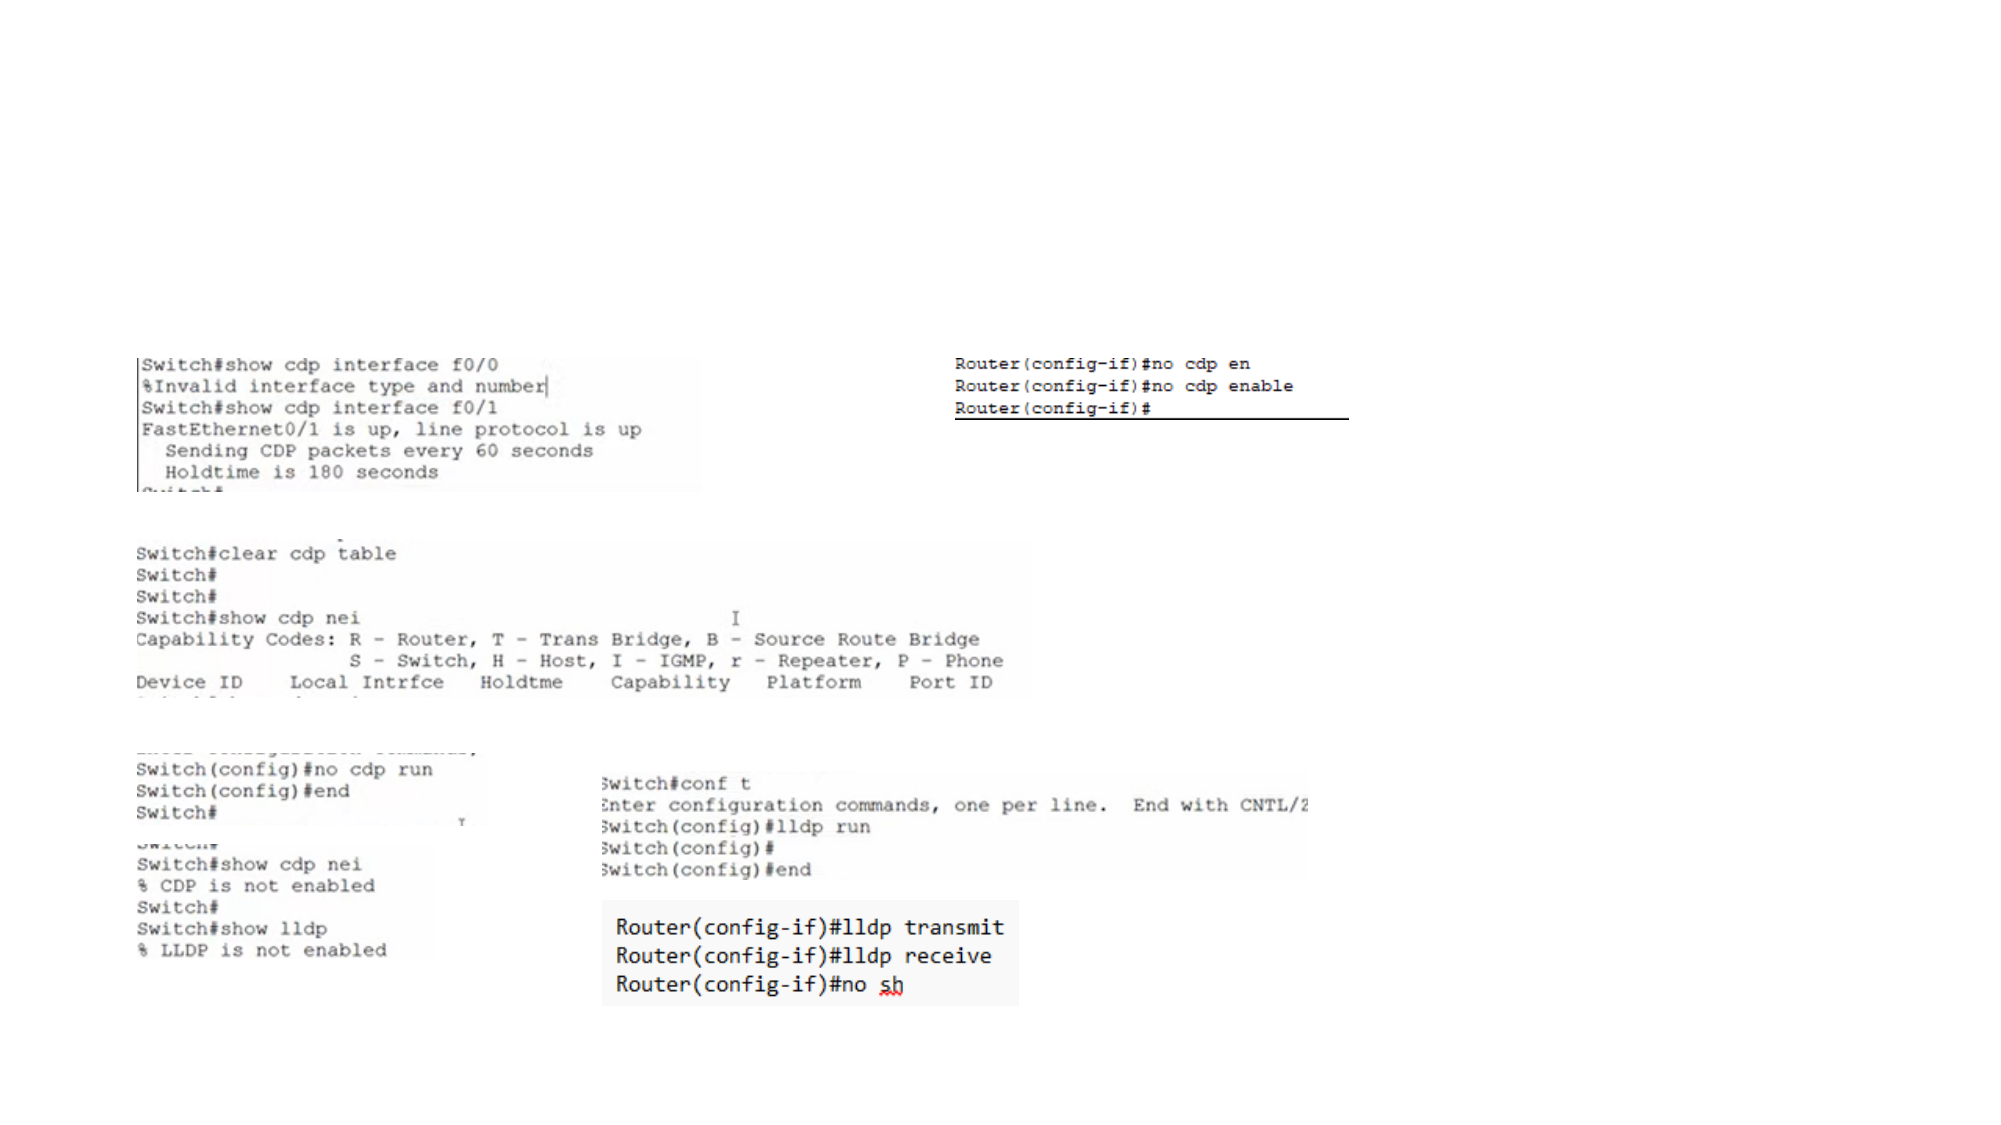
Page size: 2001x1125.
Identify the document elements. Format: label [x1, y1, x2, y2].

picture [602, 771, 1308, 880]
picture [137, 753, 488, 826]
picture [955, 358, 1349, 420]
picture [137, 844, 436, 960]
picture [137, 539, 1033, 698]
list [137, 358, 702, 492]
picture [602, 900, 1019, 1006]
